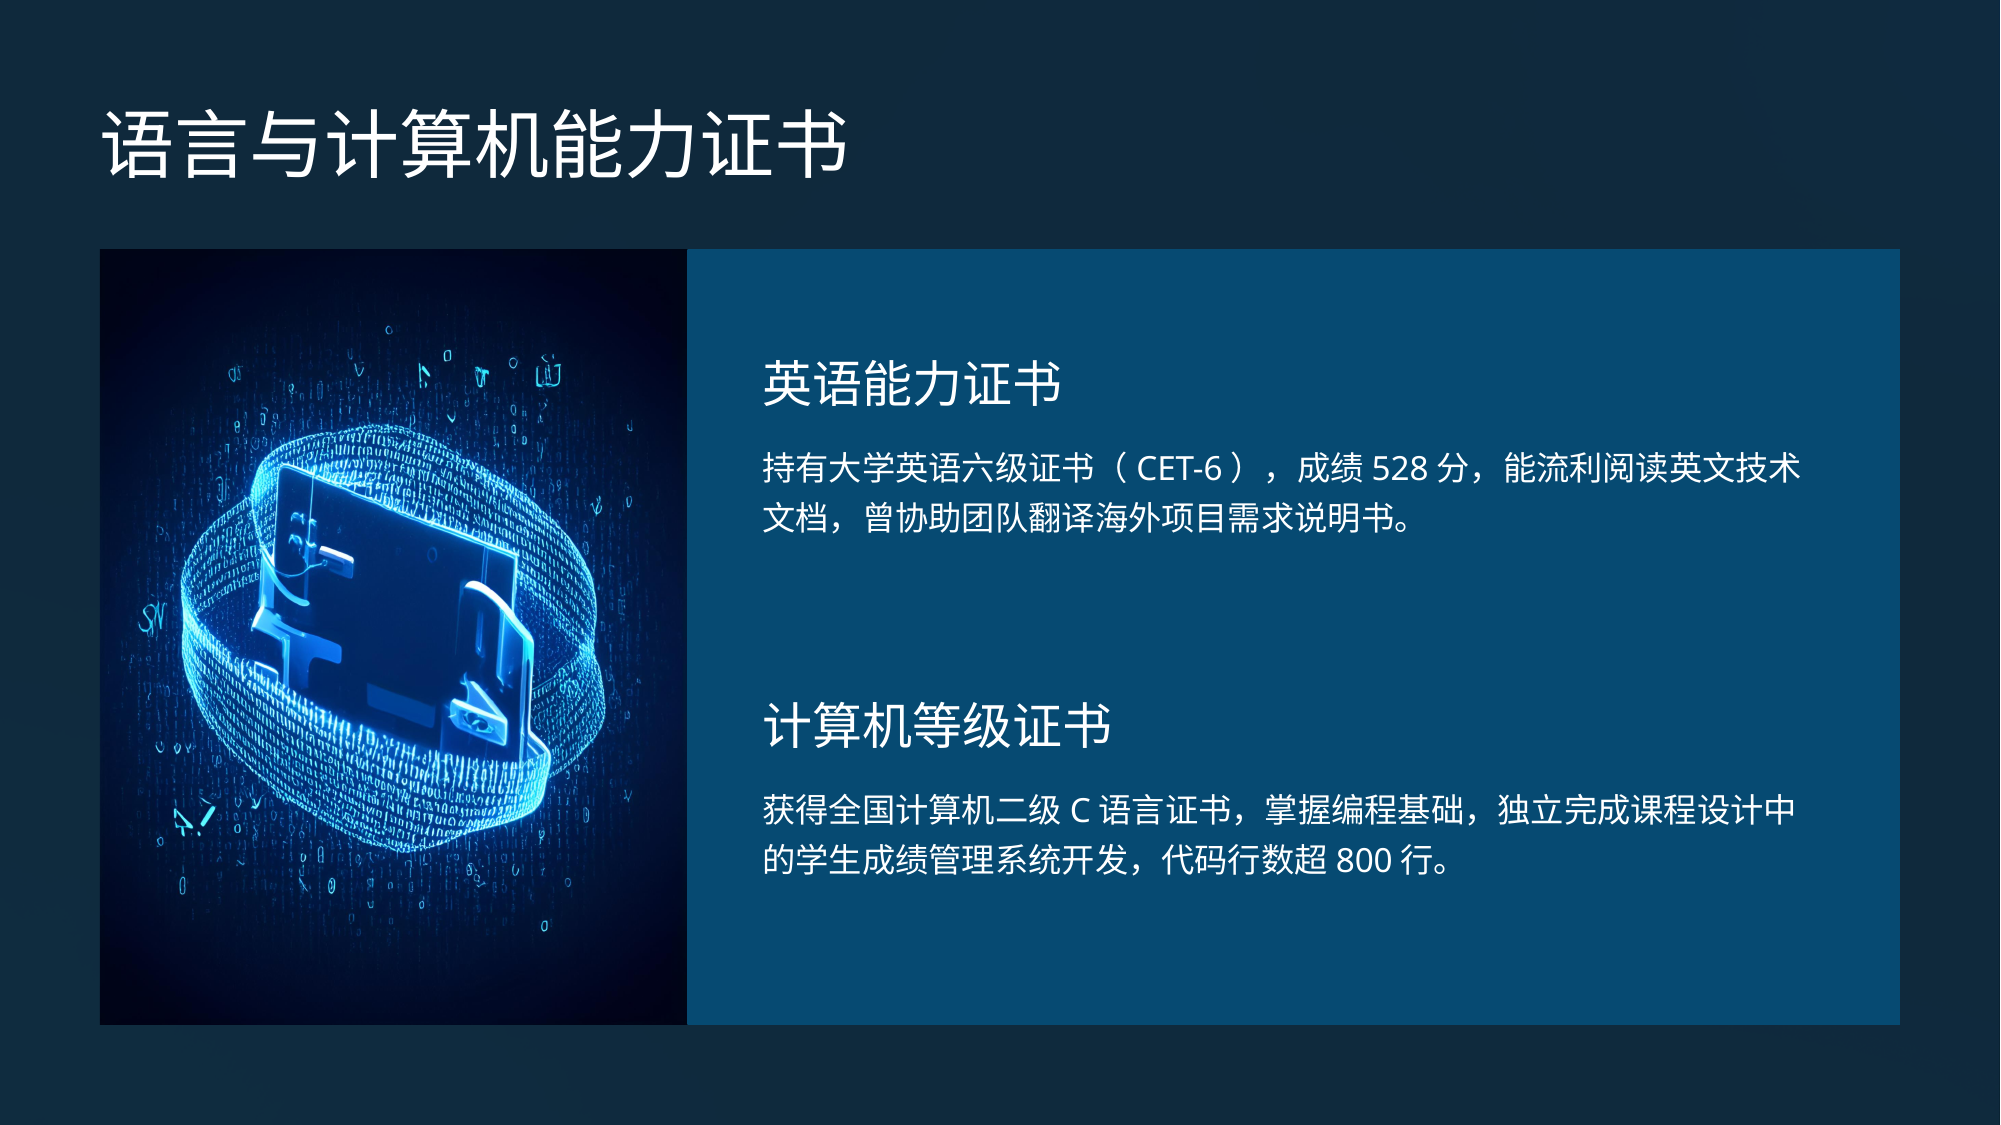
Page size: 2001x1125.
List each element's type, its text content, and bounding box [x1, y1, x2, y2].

list 获得全国计算机二级C语言证书，掌握编程基础，独立完成课程设计中的学生成绩管理系统开发，代码行数超800行。 [762, 779, 1825, 930]
title 语言与计算机能力证书 [99, 87, 1900, 188]
list [688, 249, 1900, 1025]
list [99, 249, 688, 1026]
list 计算机等级证书 [762, 687, 1825, 755]
list 英语能力证书 [762, 345, 1825, 413]
list 持有大学英语六级证书（CET-6），成绩528分，能流利阅读英文技术文档，曾协助团队翻译海外项目需求说明书。 [762, 437, 1825, 588]
